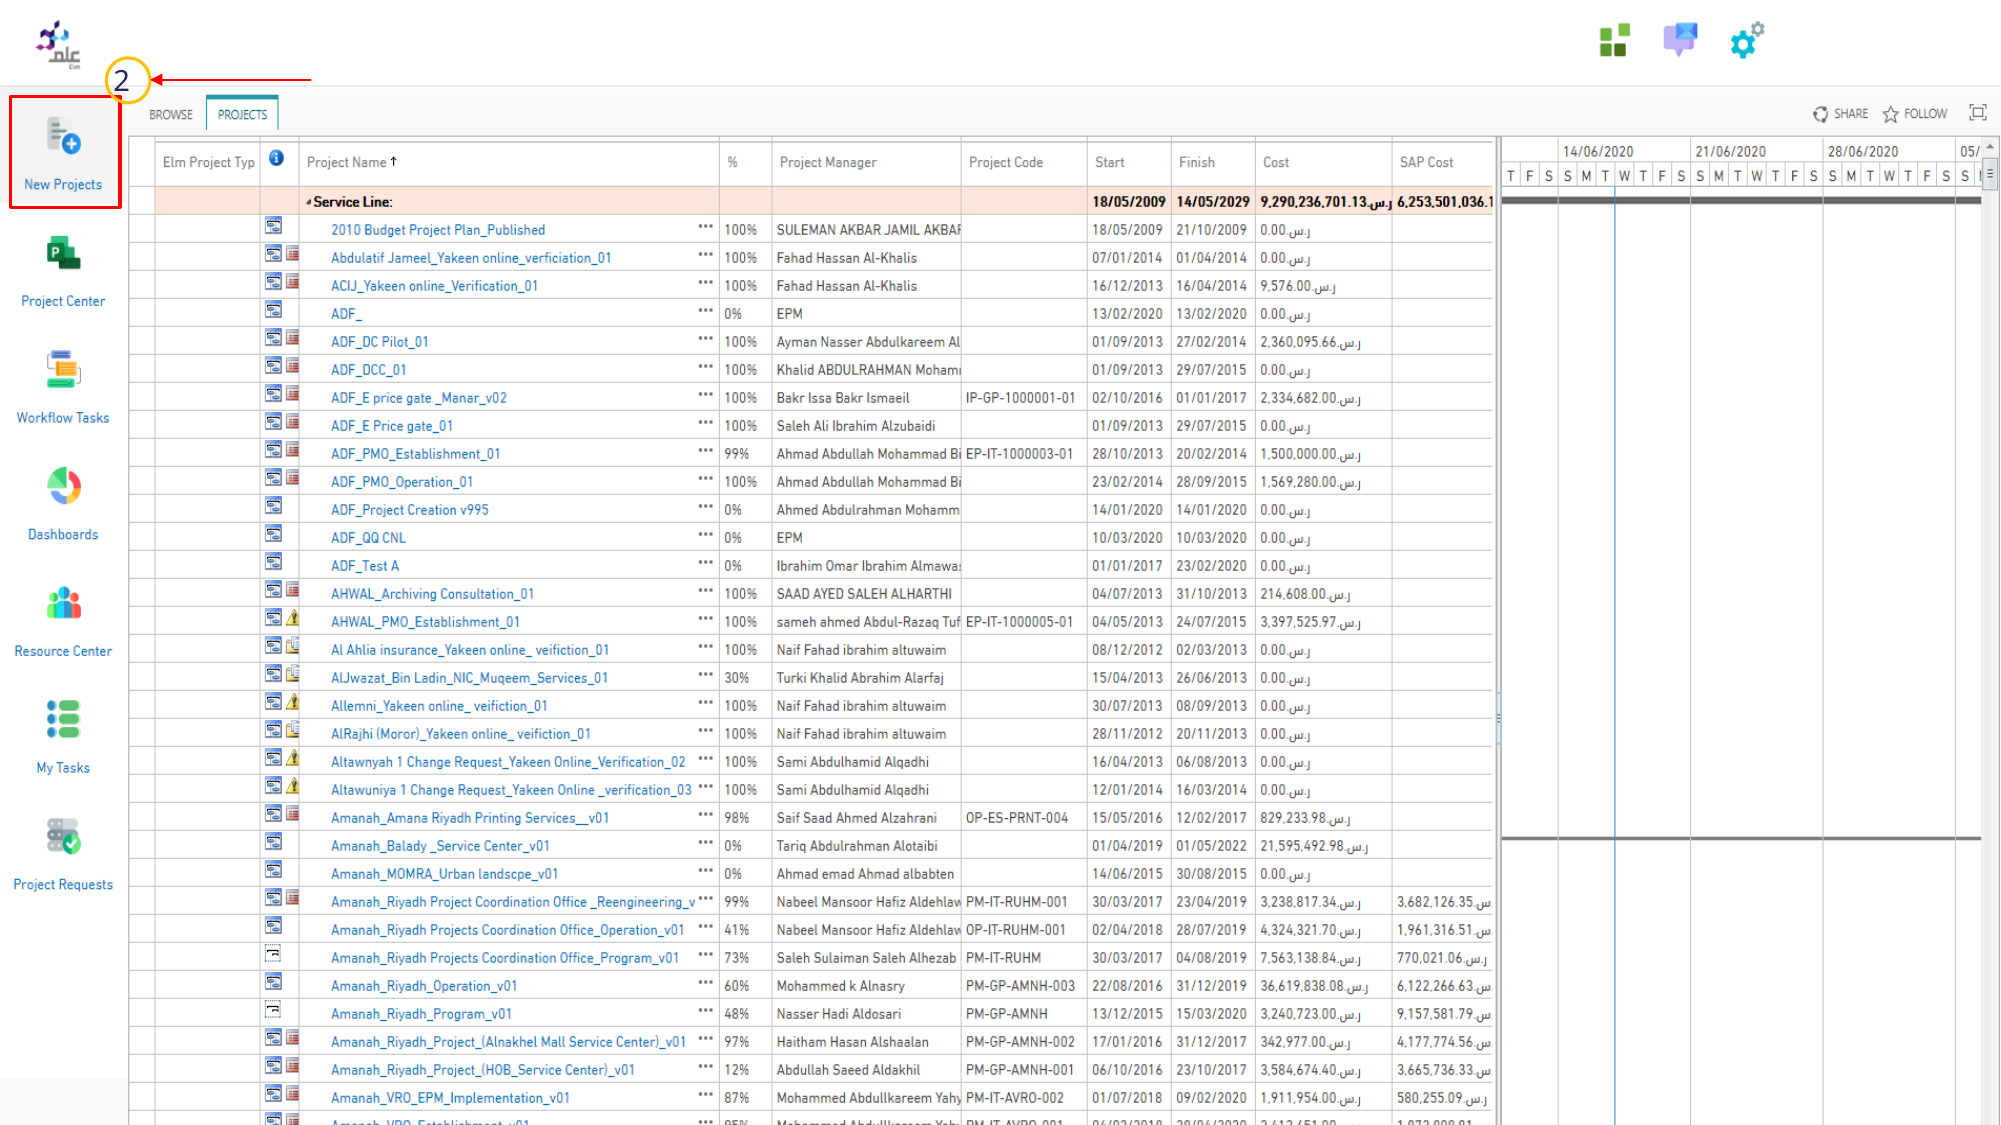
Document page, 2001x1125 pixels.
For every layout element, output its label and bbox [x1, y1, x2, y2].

list [0, 0, 2000, 1125]
